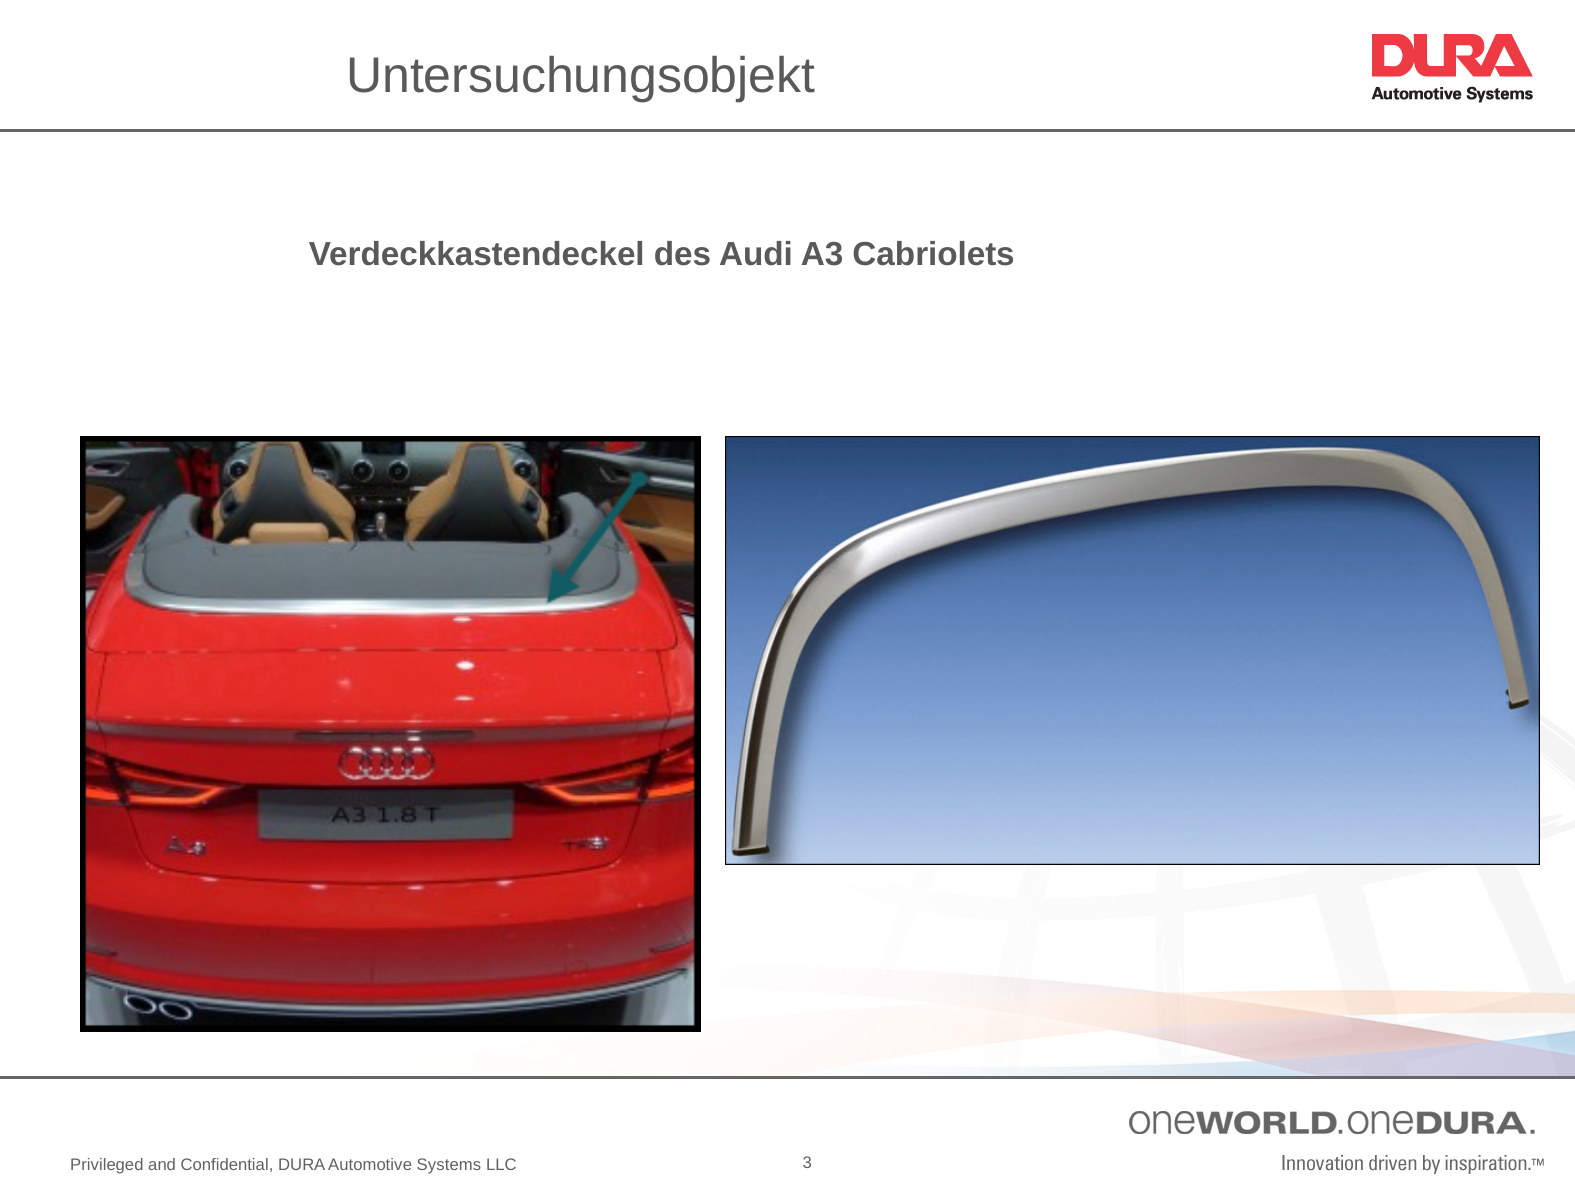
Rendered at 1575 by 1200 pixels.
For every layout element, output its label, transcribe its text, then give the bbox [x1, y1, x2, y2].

picture [725, 435, 1541, 865]
picture [0, 0, 1575, 1200]
title Untersuchungsobjekt [330, 0, 1575, 201]
list Verdeckkastendeckel des Audi A3 Cabriolets [285, 224, 1575, 1017]
